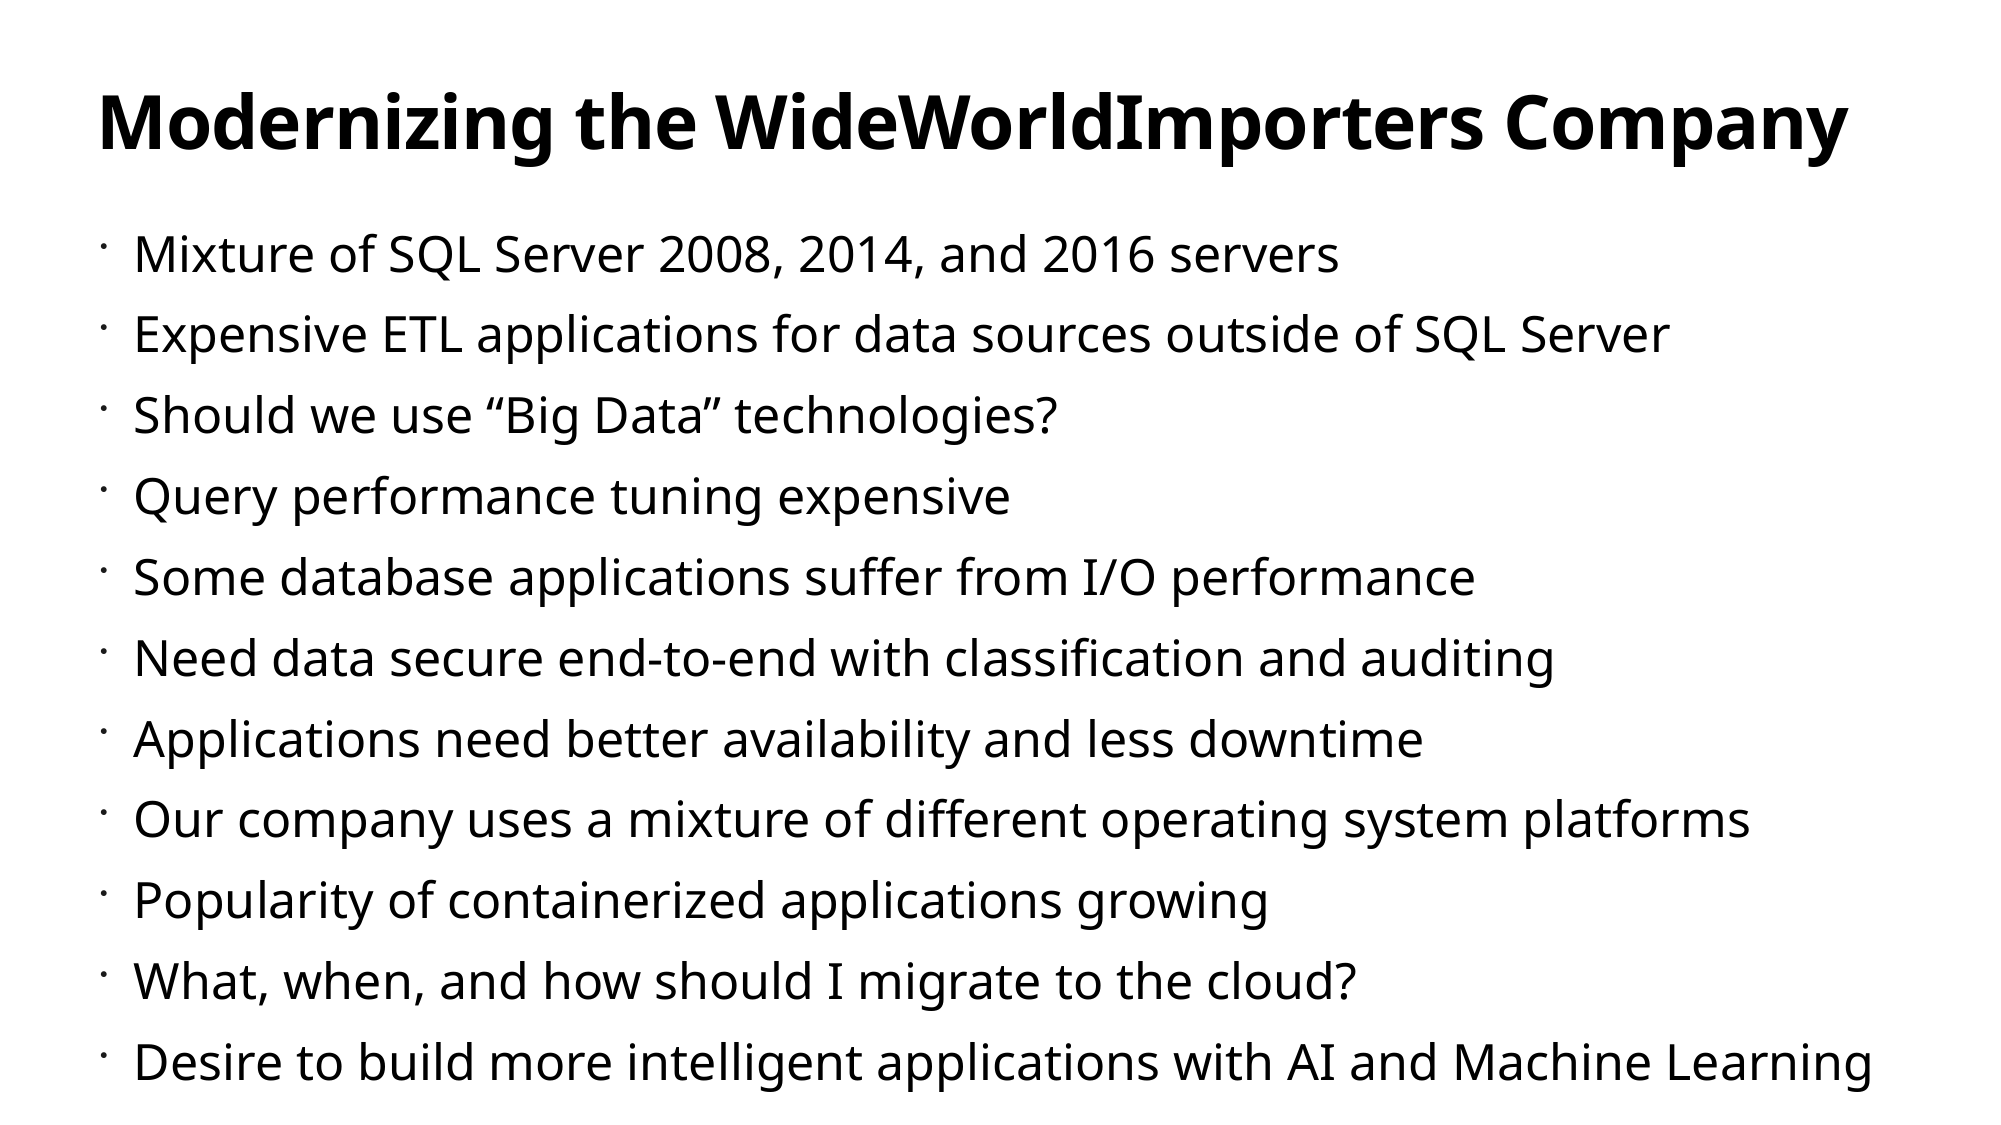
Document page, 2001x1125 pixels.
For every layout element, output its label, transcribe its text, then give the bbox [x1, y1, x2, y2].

list Mixture of SQL Server 2008, 2014, and 2016 servers Expensive ETL applications for data sources outside of SQL Server Should we use “Big Data” technologies? Query performance tuning expensive Some database applications suffer from I/O performance Need data secure end-to-end with classification and auditing Applications need better availability and less downtime Our company uses a mixture of different operating system platforms Popularity of containerized applications growing What, when, and how should I migrate to the cloud? Desire to build more intelligent applications with AI and Machine Learning [96, 222, 1904, 1010]
title Modernizing the WideWorldImporters Company [96, 75, 1904, 166]
